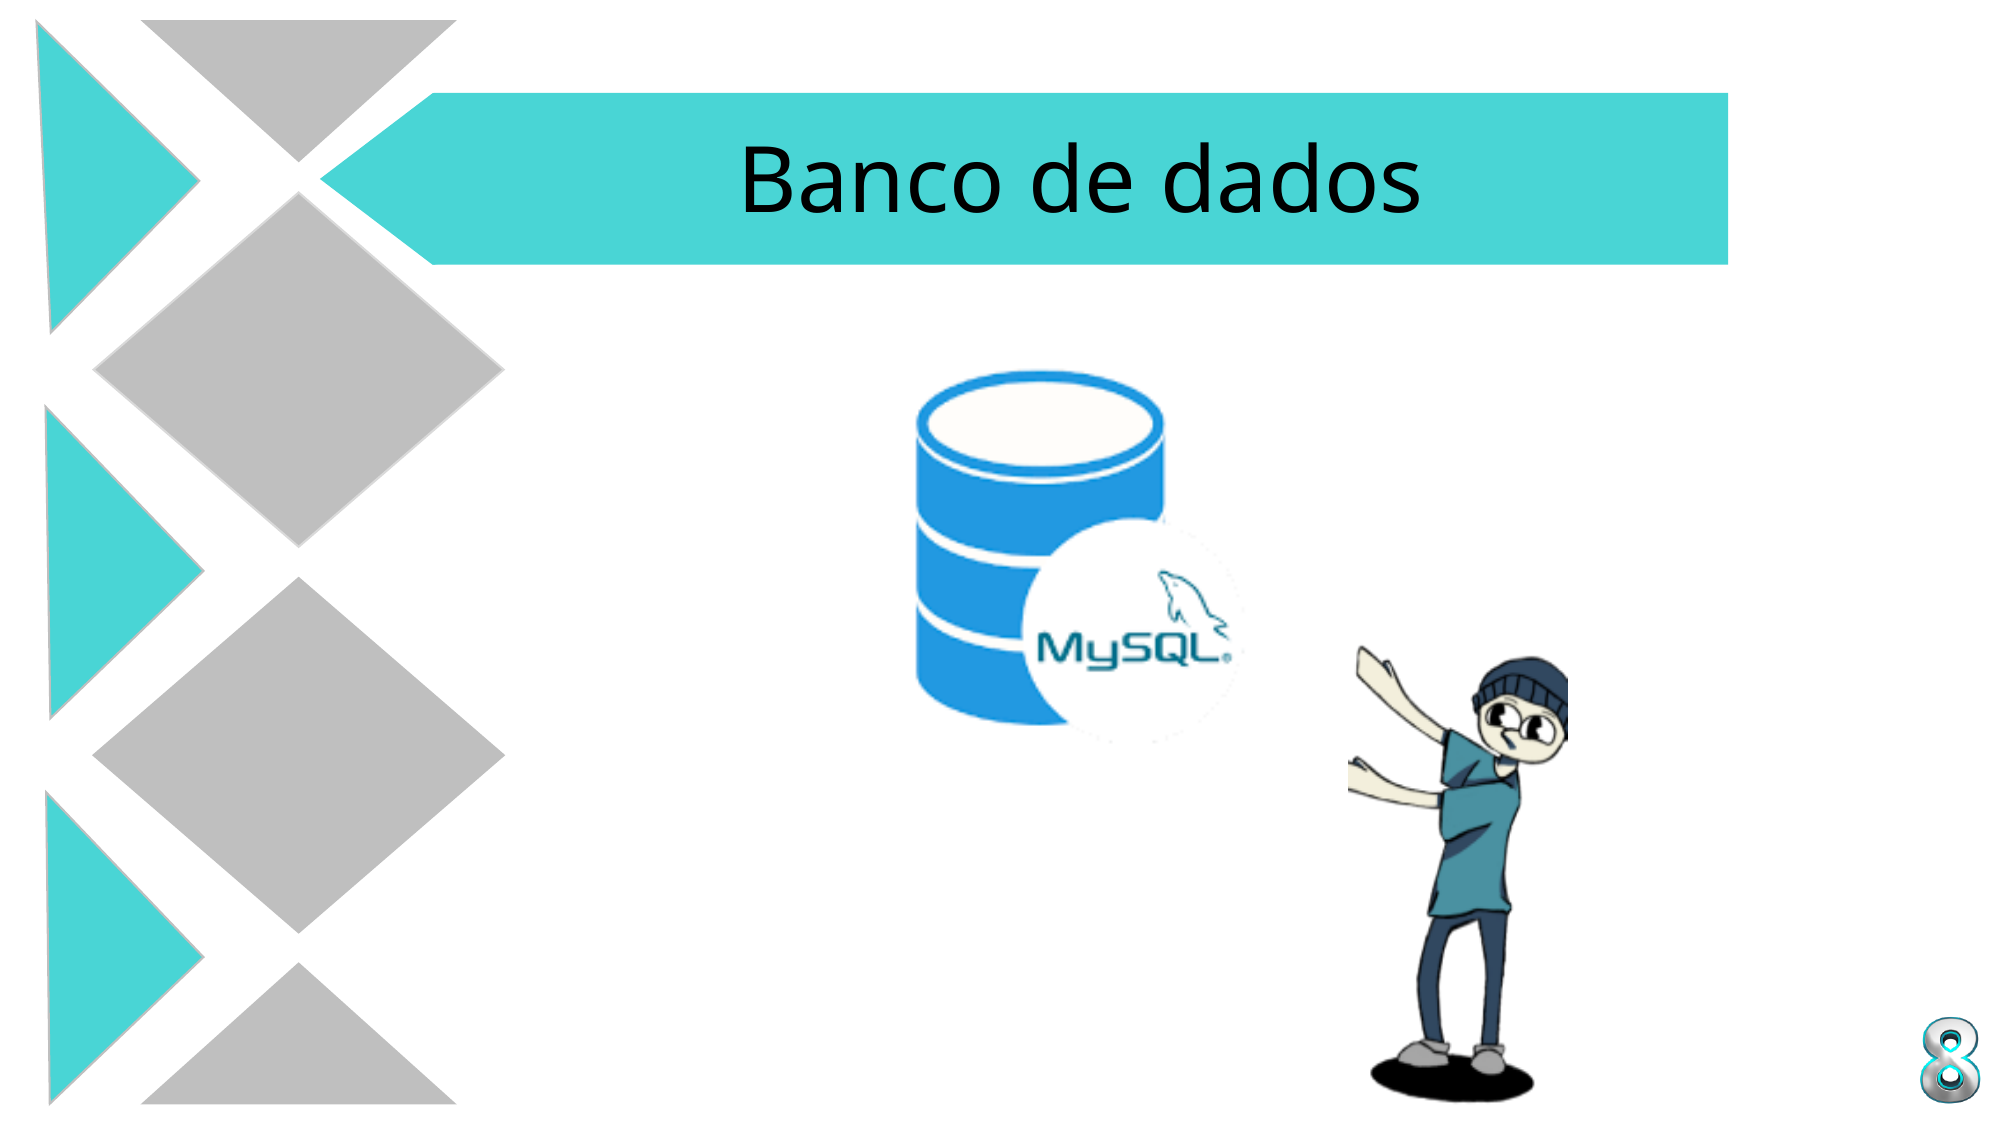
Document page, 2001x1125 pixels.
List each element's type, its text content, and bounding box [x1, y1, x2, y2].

picture [650, 367, 1568, 1125]
text_box [92, 576, 506, 934]
text_box [92, 191, 506, 549]
text_box [44, 404, 205, 721]
text_box [35, 18, 201, 336]
text_box [140, 962, 457, 1105]
picture [1917, 1013, 1984, 1107]
text_box [318, 91, 617, 266]
text_box Banco de dados [722, 113, 1440, 239]
text_box [438, 92, 1729, 266]
text_box [45, 789, 205, 1107]
text_box [140, 20, 457, 163]
